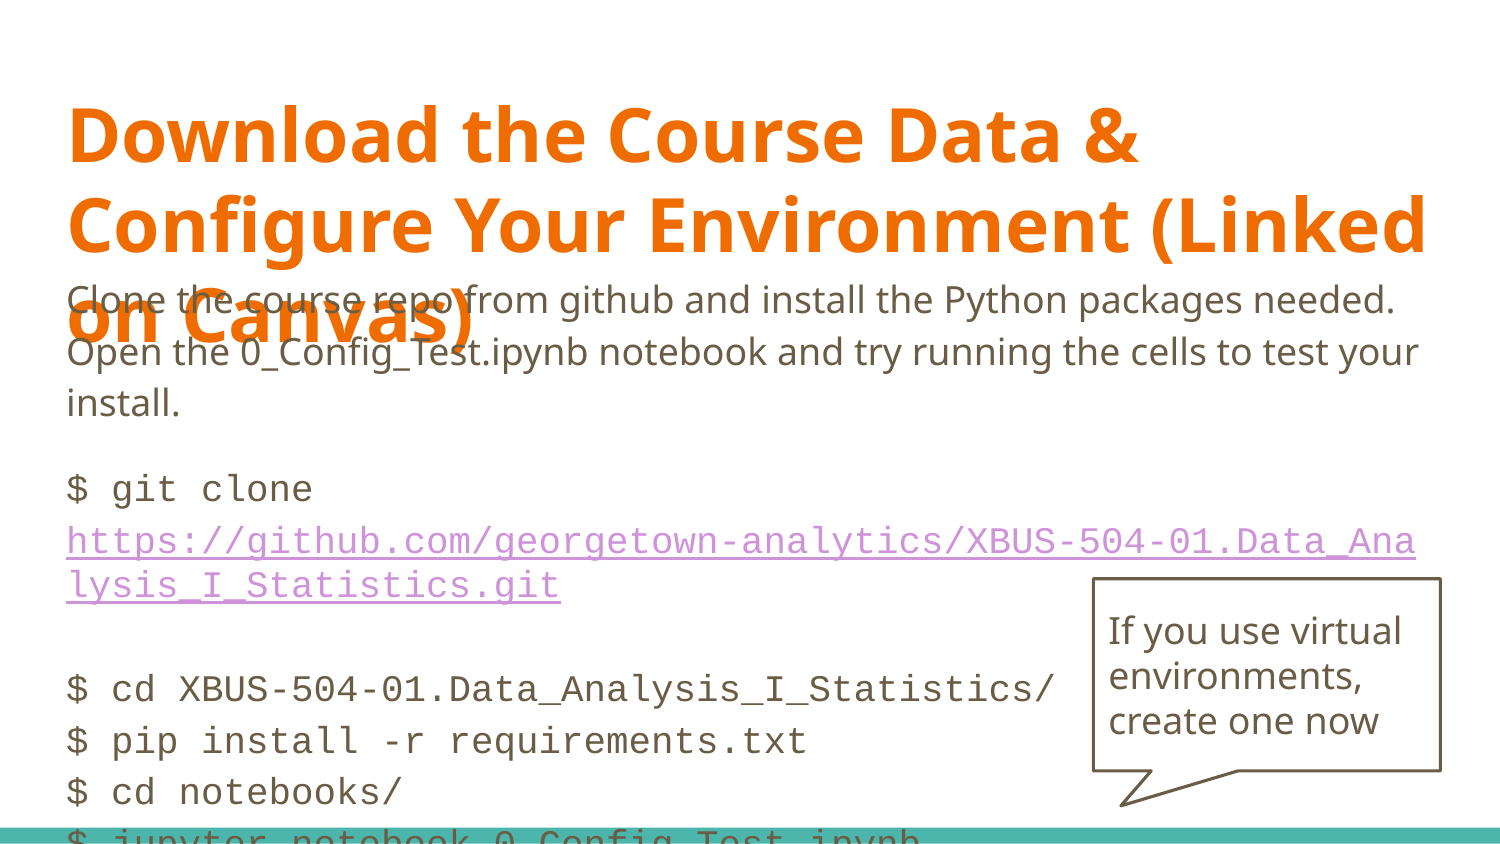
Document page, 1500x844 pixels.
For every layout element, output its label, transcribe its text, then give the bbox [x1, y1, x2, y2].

text_box If you use virtual environments, create one now [1093, 578, 1441, 806]
title Download the Course Data & Configure Your Environment (Linked on Canvas) [51, 72, 1449, 189]
list Clone the course repo from github and install the Python packages needed. Open the 0_Config_Test.ipynb notebook and try running the cells to test your install. $ git clone https://github.com/georgetown-analytics/XBUS-504-01.Data_Analysis_I_Statistics.git $ cd XBUS-504-01.Data_Analysis_I_Statistics/ $ pip install -r requirements.txt $ cd notebooks/ $ jupyter notebook 0_Config_Test.ipynb [51, 254, 1449, 784]
